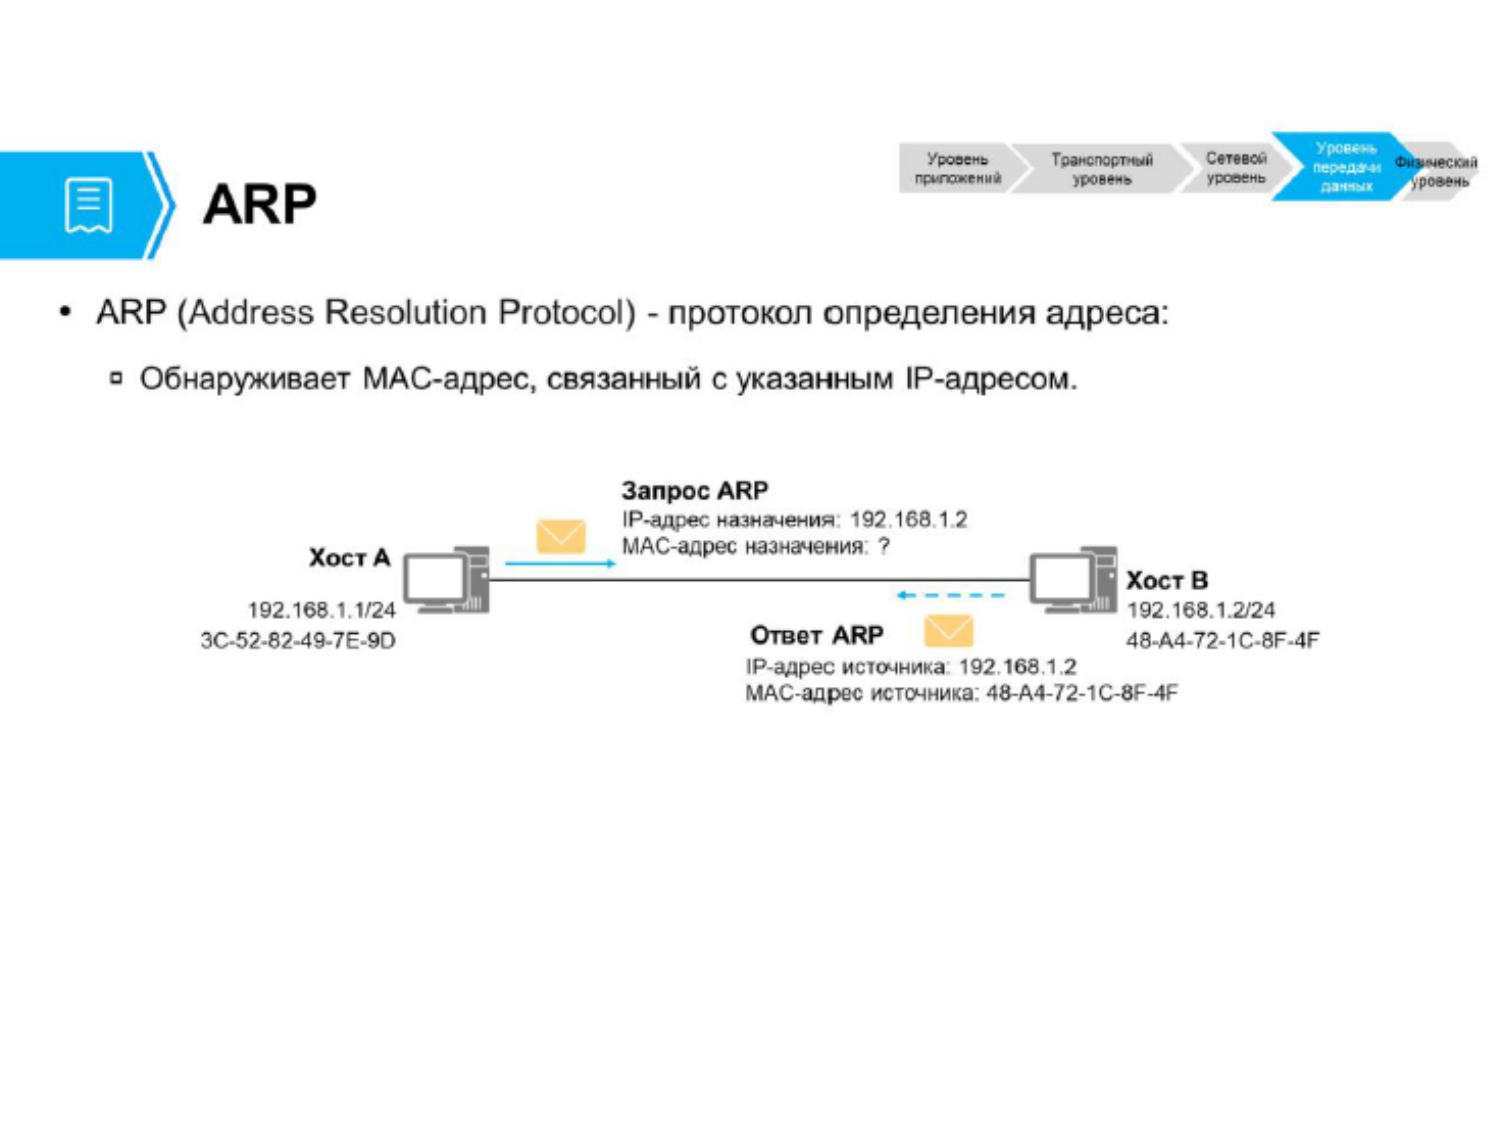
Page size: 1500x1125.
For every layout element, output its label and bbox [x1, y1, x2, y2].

list [0, 122, 1500, 911]
